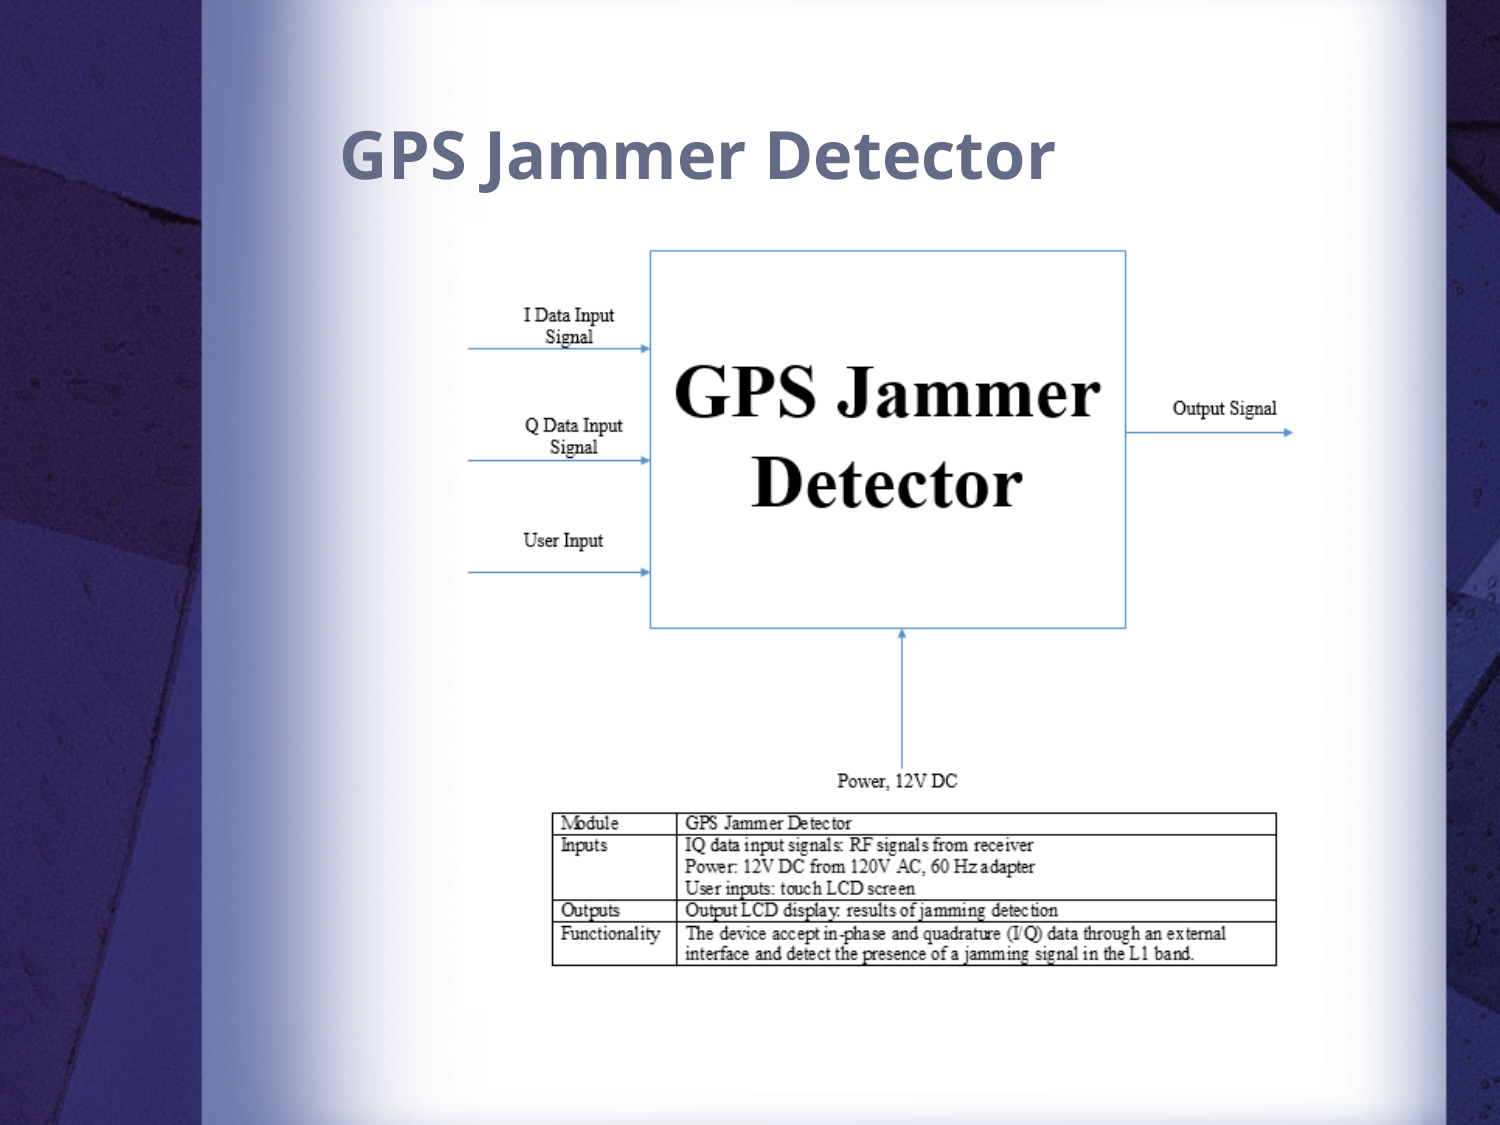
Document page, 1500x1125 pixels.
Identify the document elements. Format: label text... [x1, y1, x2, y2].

picture [0, 0, 1500, 1125]
title GPS Jammer Detector [324, 37, 1400, 200]
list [462, 224, 1313, 1013]
